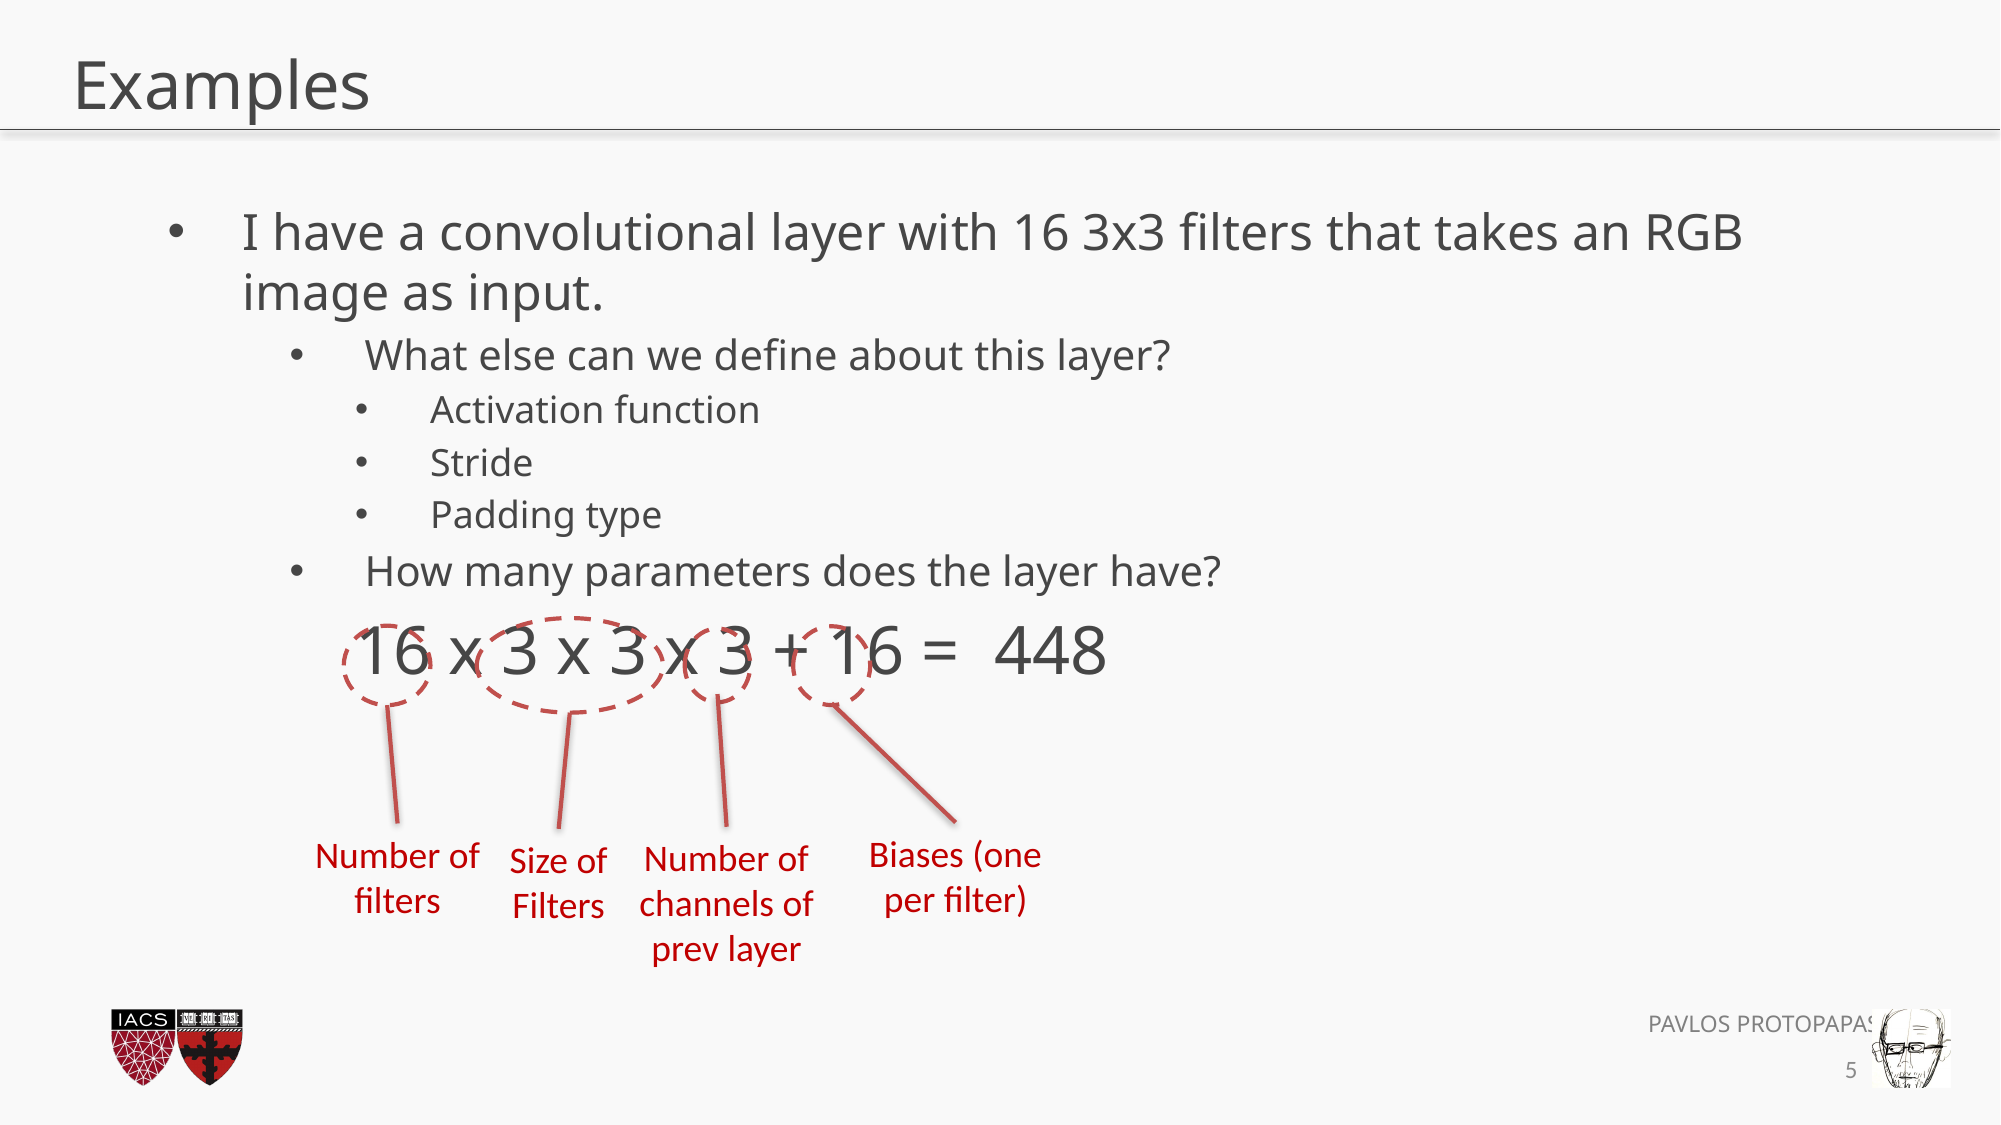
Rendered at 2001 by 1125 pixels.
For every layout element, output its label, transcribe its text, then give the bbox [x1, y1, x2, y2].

list I have a convolutional layer with 16 3x3 filters that takes an RGB image as input. What else can we define about this layer? Activation function Stride Padding type How many parameters does the layer have? 16 x 3 x 3 x 3 + 16 = 448 [152, 193, 1847, 934]
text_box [831, 704, 956, 823]
text_box Number of channels of prev layer [617, 826, 836, 977]
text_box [717, 701, 727, 827]
text_box [791, 624, 873, 707]
text_box [474, 616, 665, 715]
picture [1872, 1009, 1951, 1088]
picture [109, 1009, 243, 1086]
slide_number 5 [1405, 1038, 1873, 1099]
title Examples [57, 35, 1943, 162]
text_box Biases (one per filter) [846, 822, 1065, 928]
text_box Number of filters [288, 823, 507, 929]
text_box Size of Filters [449, 828, 617, 934]
text_box [341, 623, 433, 707]
text_box [682, 626, 753, 703]
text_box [386, 704, 398, 824]
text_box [558, 712, 571, 829]
